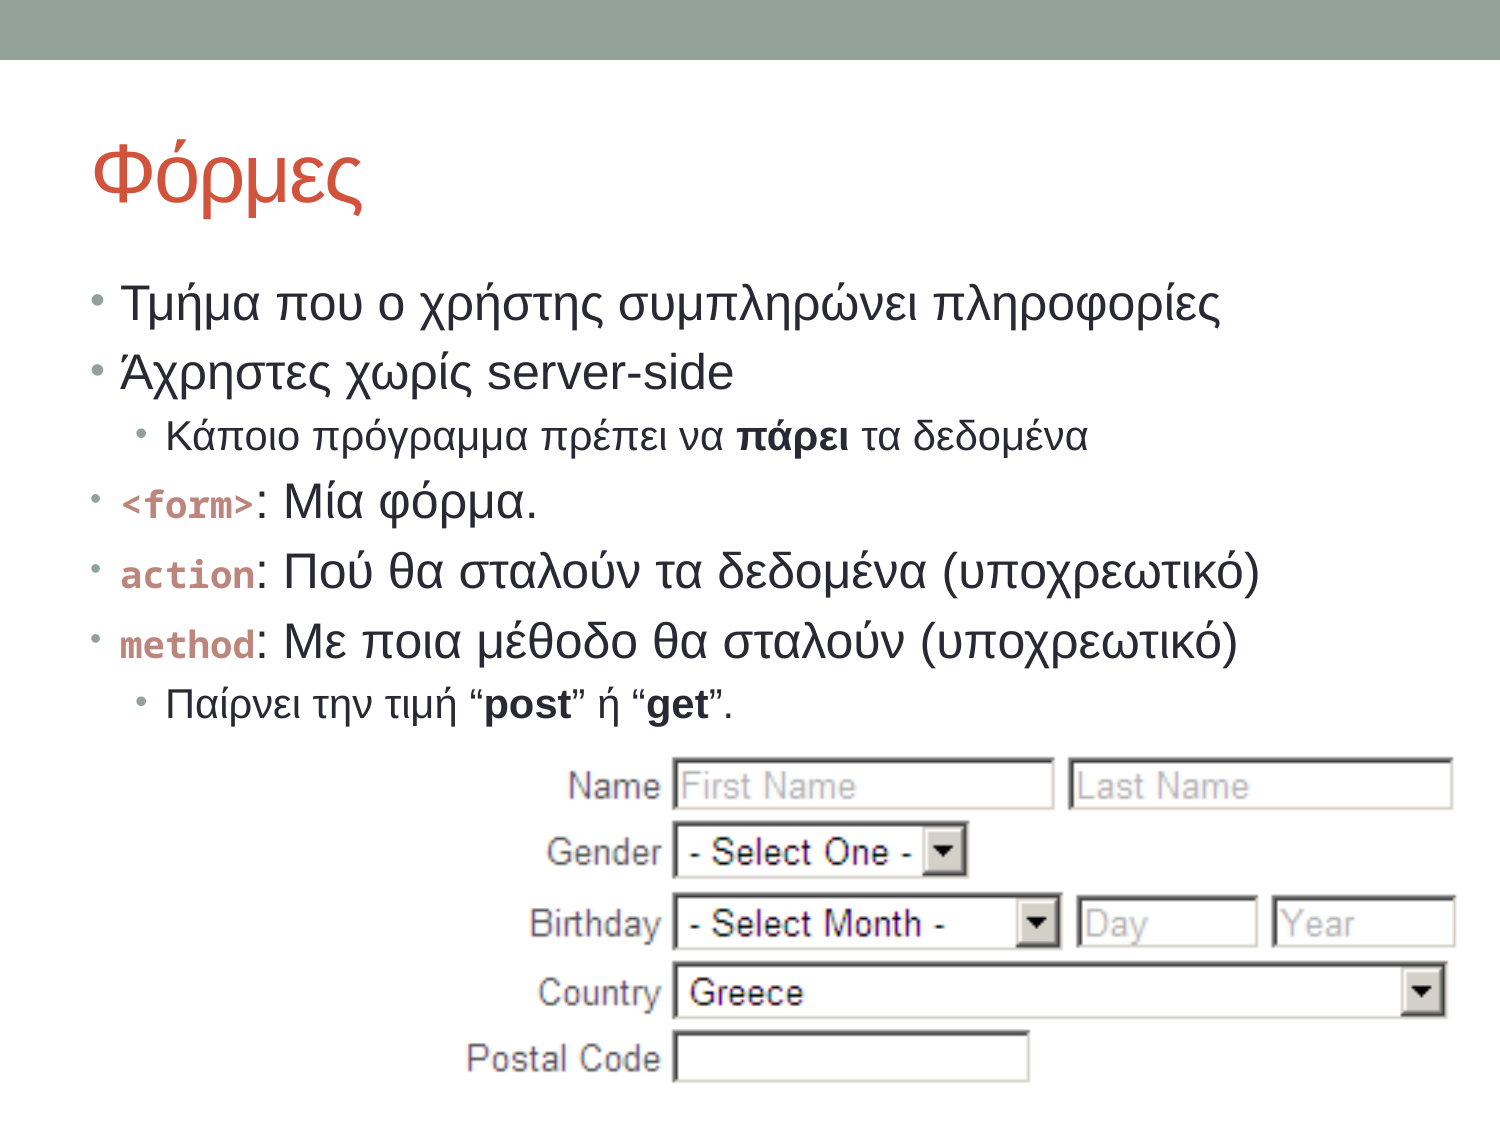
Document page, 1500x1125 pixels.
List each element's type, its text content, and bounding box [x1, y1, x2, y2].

picture [445, 739, 1477, 1097]
list Τμήμα που ο χρήστης συμπληρώνει πληροφορίες Άχρηστες χωρίς server-side Κάποιο πρόγραμμα πρέπει να πάρει τα δεδομένα <form>: Μία φόρμα. action: Πού θα σταλούν τα δεδομένα (υποχρεωτικό) method: Με ποια μέθοδο θα σταλούν (υποχρεωτικό) Παίρνει την τιμή “post” ή “get”. [75, 262, 1425, 1063]
title Φόρμες [75, 87, 1425, 250]
